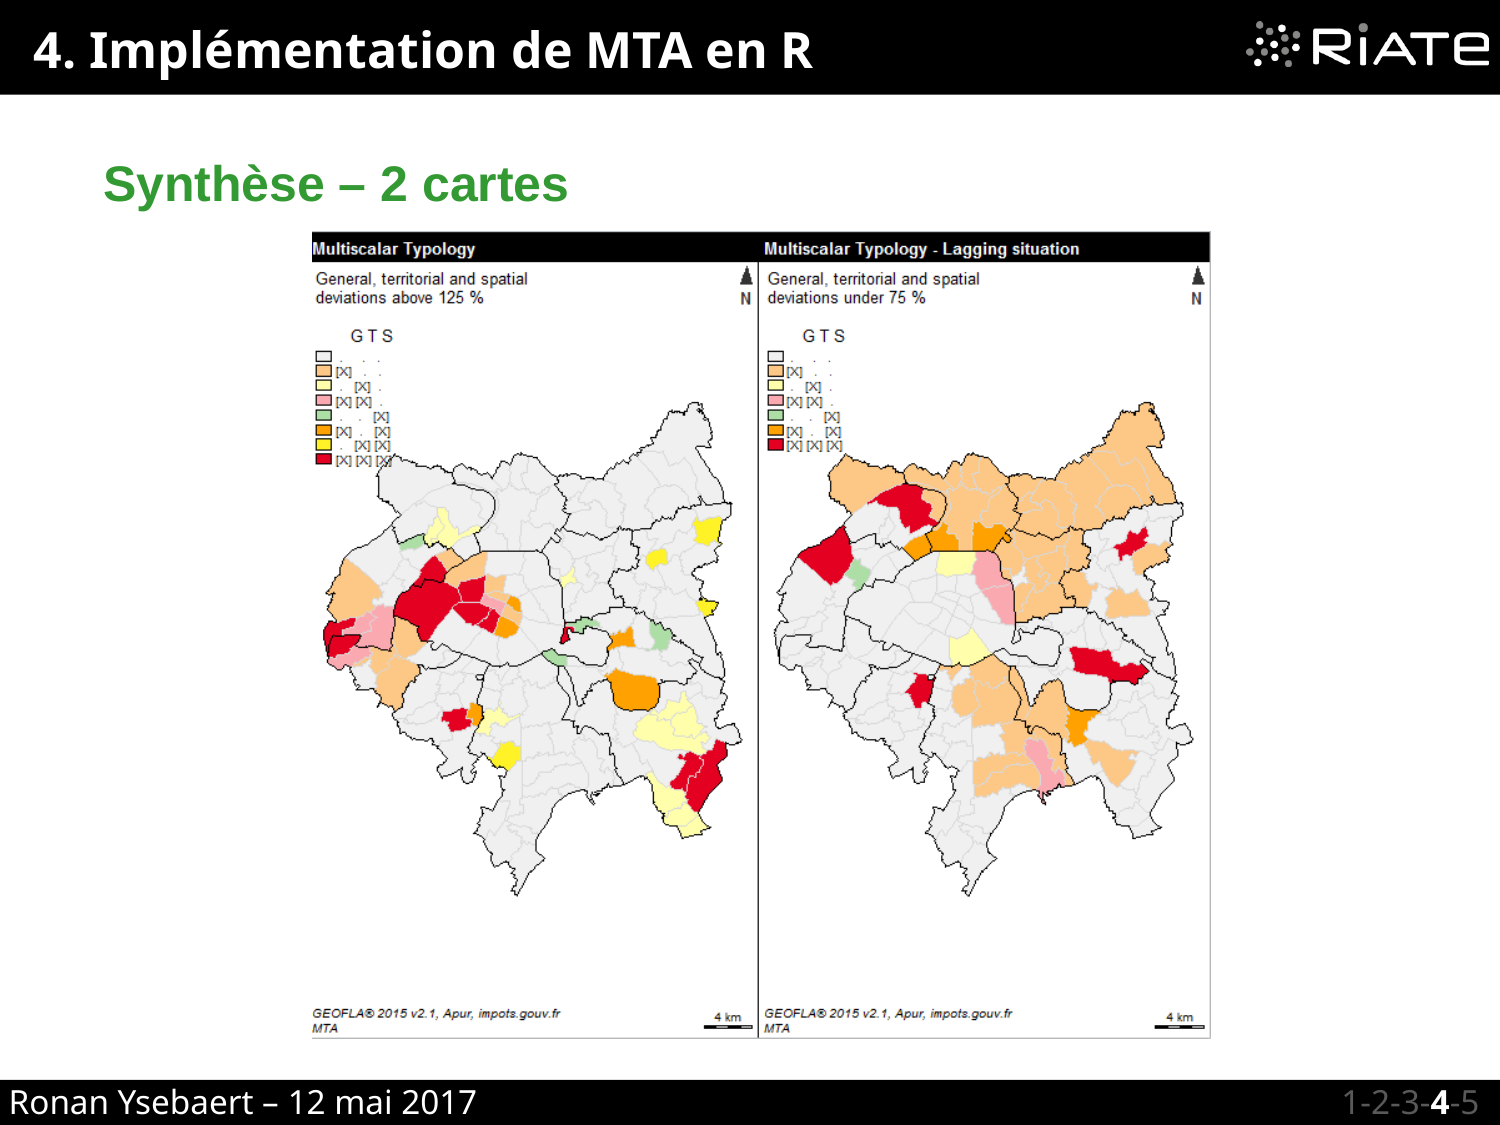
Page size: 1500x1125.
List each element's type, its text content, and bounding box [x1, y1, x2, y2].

text_box 4. Implémentation de MTA en R [19, 10, 1152, 86]
picture [1245, 21, 1489, 67]
text_box Ronan Ysebaert – 12 mai 2017 [0, 1073, 655, 1125]
text_box Synthèse – 2 cartes [88, 144, 1388, 219]
picture [312, 231, 1211, 1039]
text_box [655, 1078, 834, 1125]
text_box [0, 0, 1500, 97]
text_box [1495, 1078, 1500, 1125]
text_box 1-2-3-4-5 [834, 1073, 1495, 1125]
